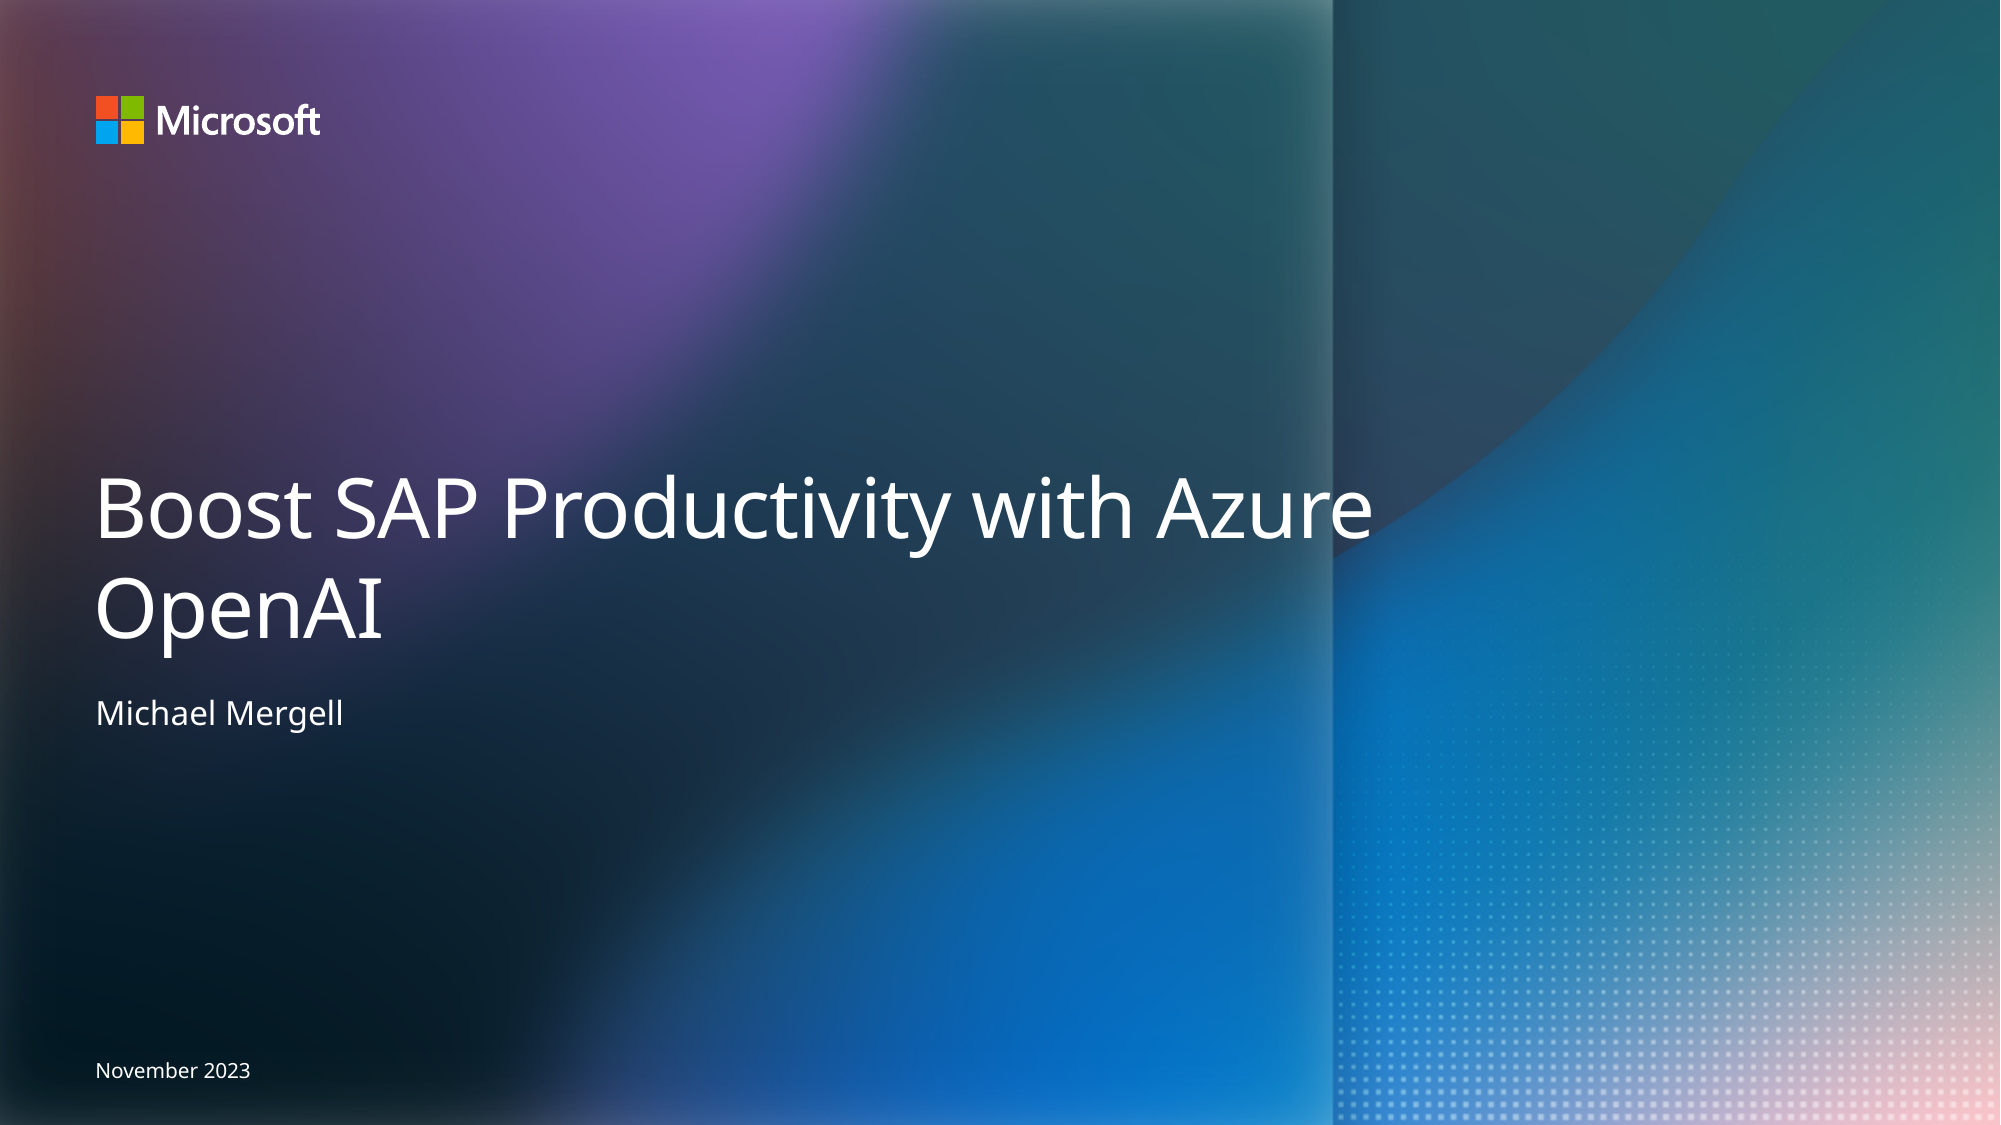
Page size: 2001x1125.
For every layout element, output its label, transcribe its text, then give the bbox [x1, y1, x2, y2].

list Michael Mergell [95, 691, 1236, 732]
list November 2023 [95, 1057, 366, 1083]
title Boost SAP Productivity with Azure OpenAI [93, 554, 1602, 656]
picture [0, 0, 2000, 1125]
